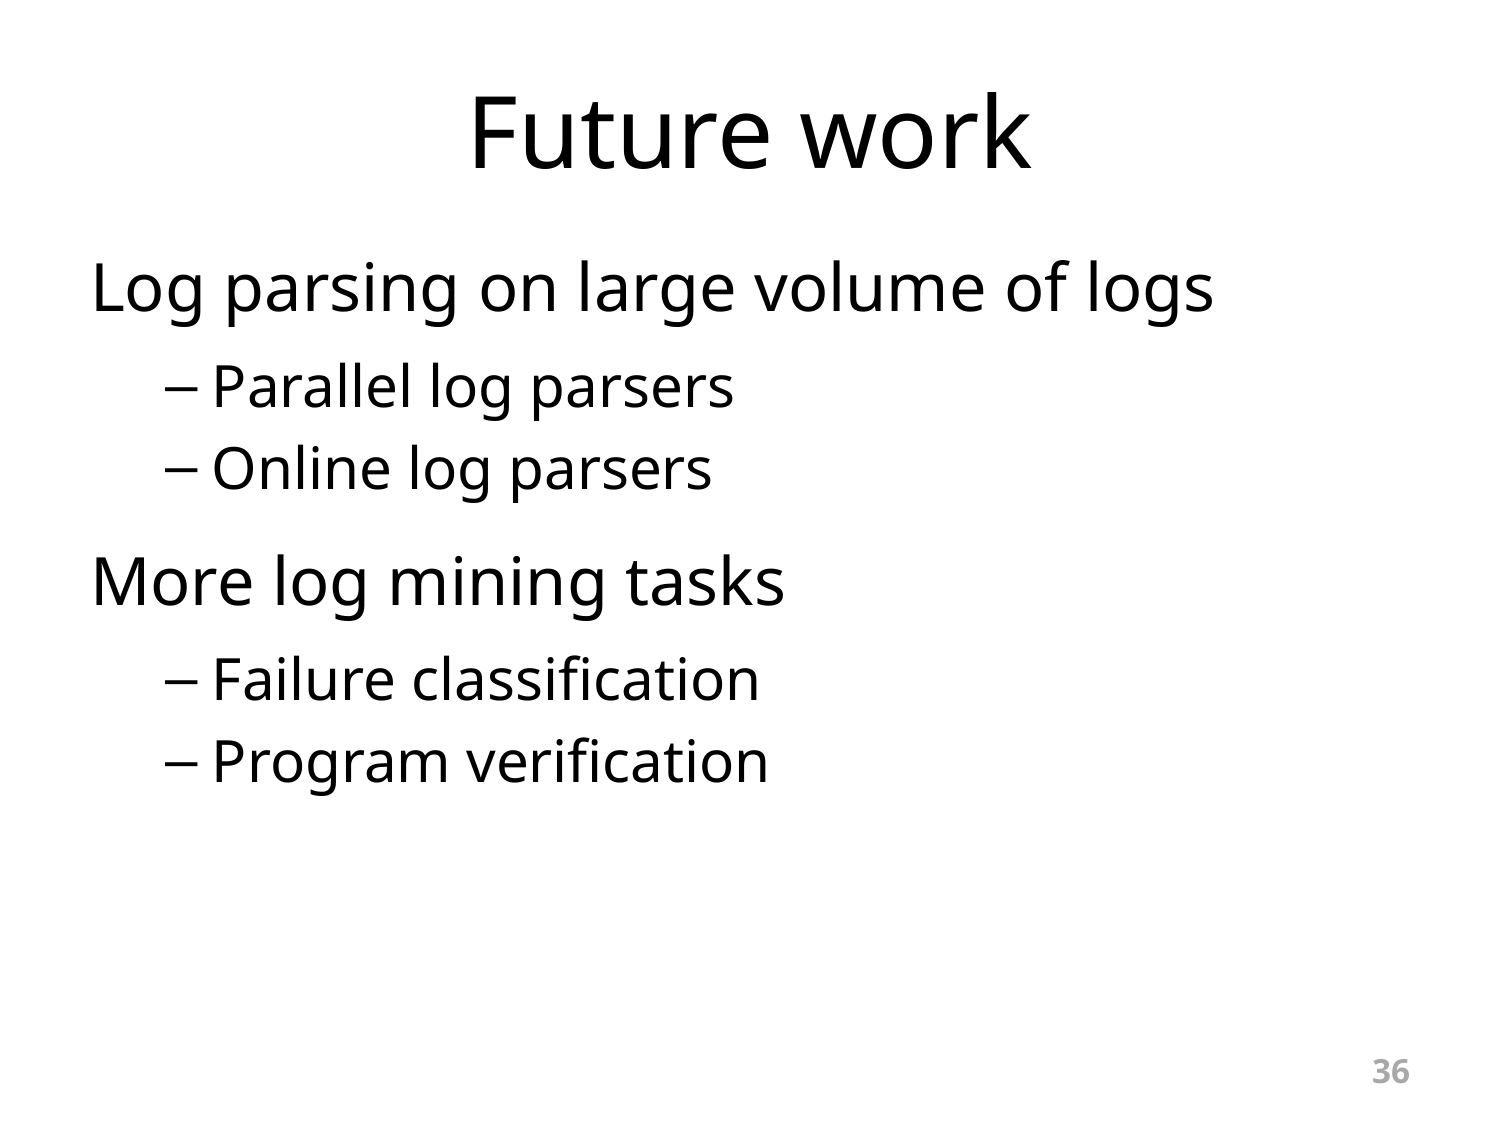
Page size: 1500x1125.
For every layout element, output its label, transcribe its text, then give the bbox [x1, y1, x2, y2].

title Future work [75, 45, 1425, 213]
slide_number 36 [1074, 1042, 1425, 1103]
list Log parsing on large volume of logs Parallel log parsers Online log parsers More log mining tasks Failure classification Program verification [75, 237, 1425, 1005]
